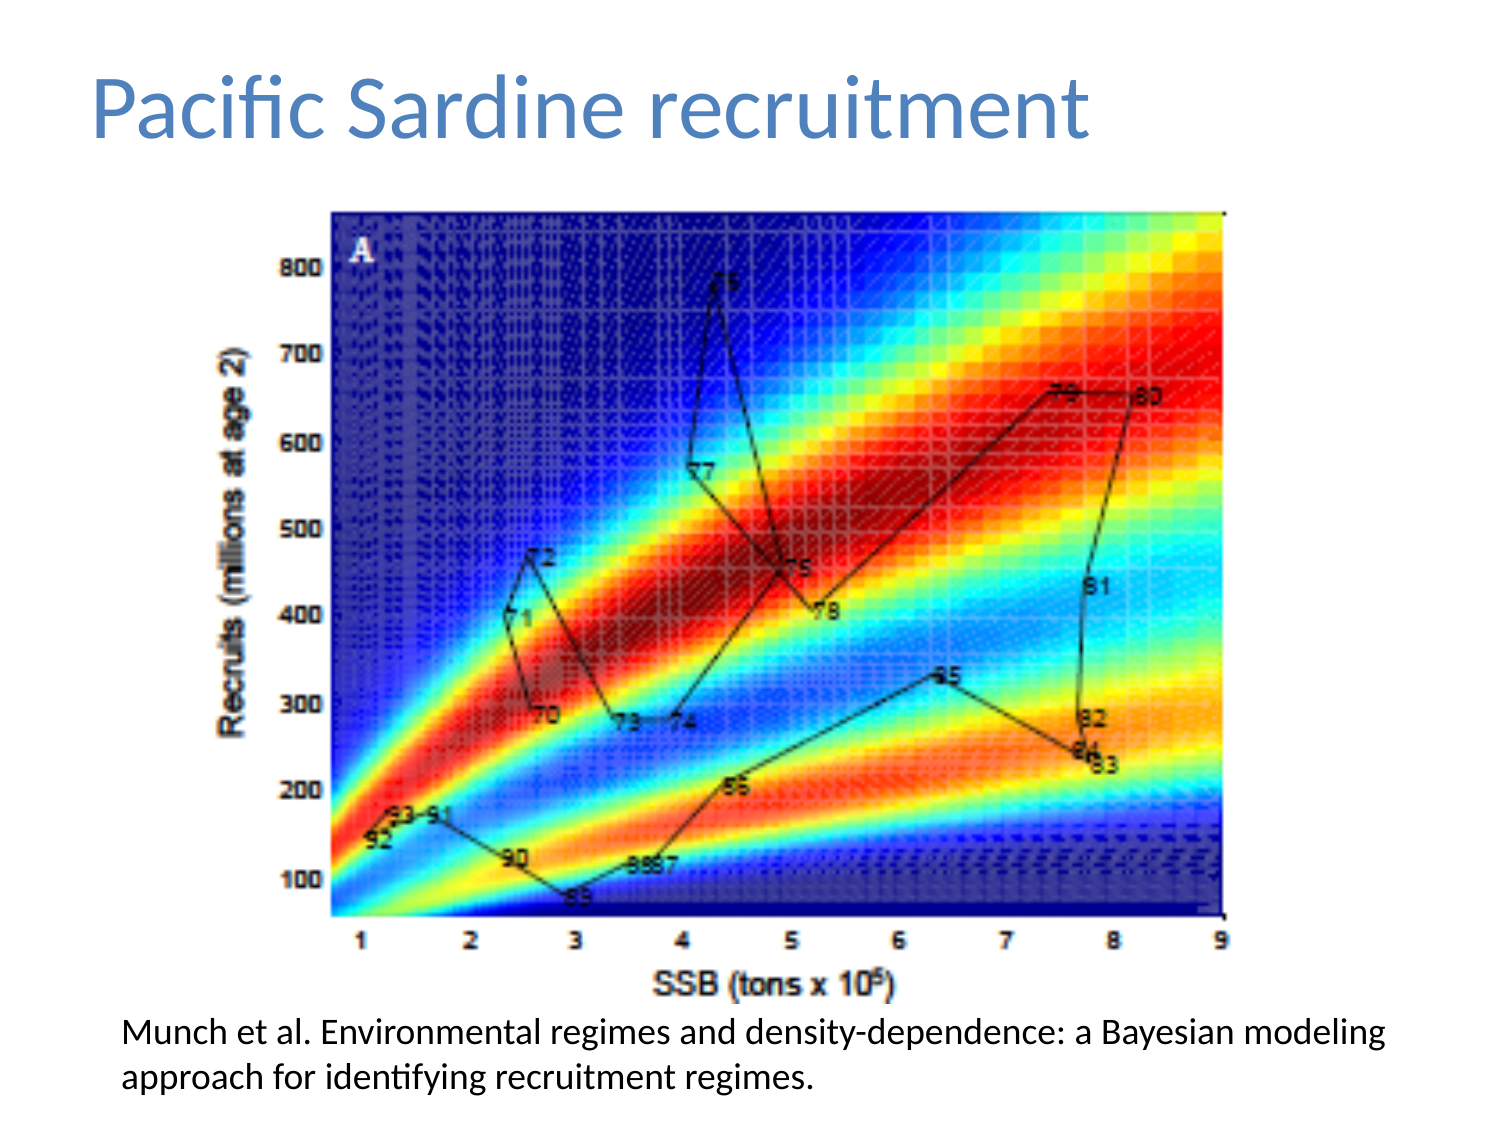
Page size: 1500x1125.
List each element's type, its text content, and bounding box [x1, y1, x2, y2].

title Pacific Sardine recruitment [75, 30, 1425, 173]
text_box Munch et al. Environmental regimes and density-dependence: a Bayesian modeling approach for identifying recruitment regimes. [106, 999, 1425, 1105]
picture [190, 183, 1256, 1005]
